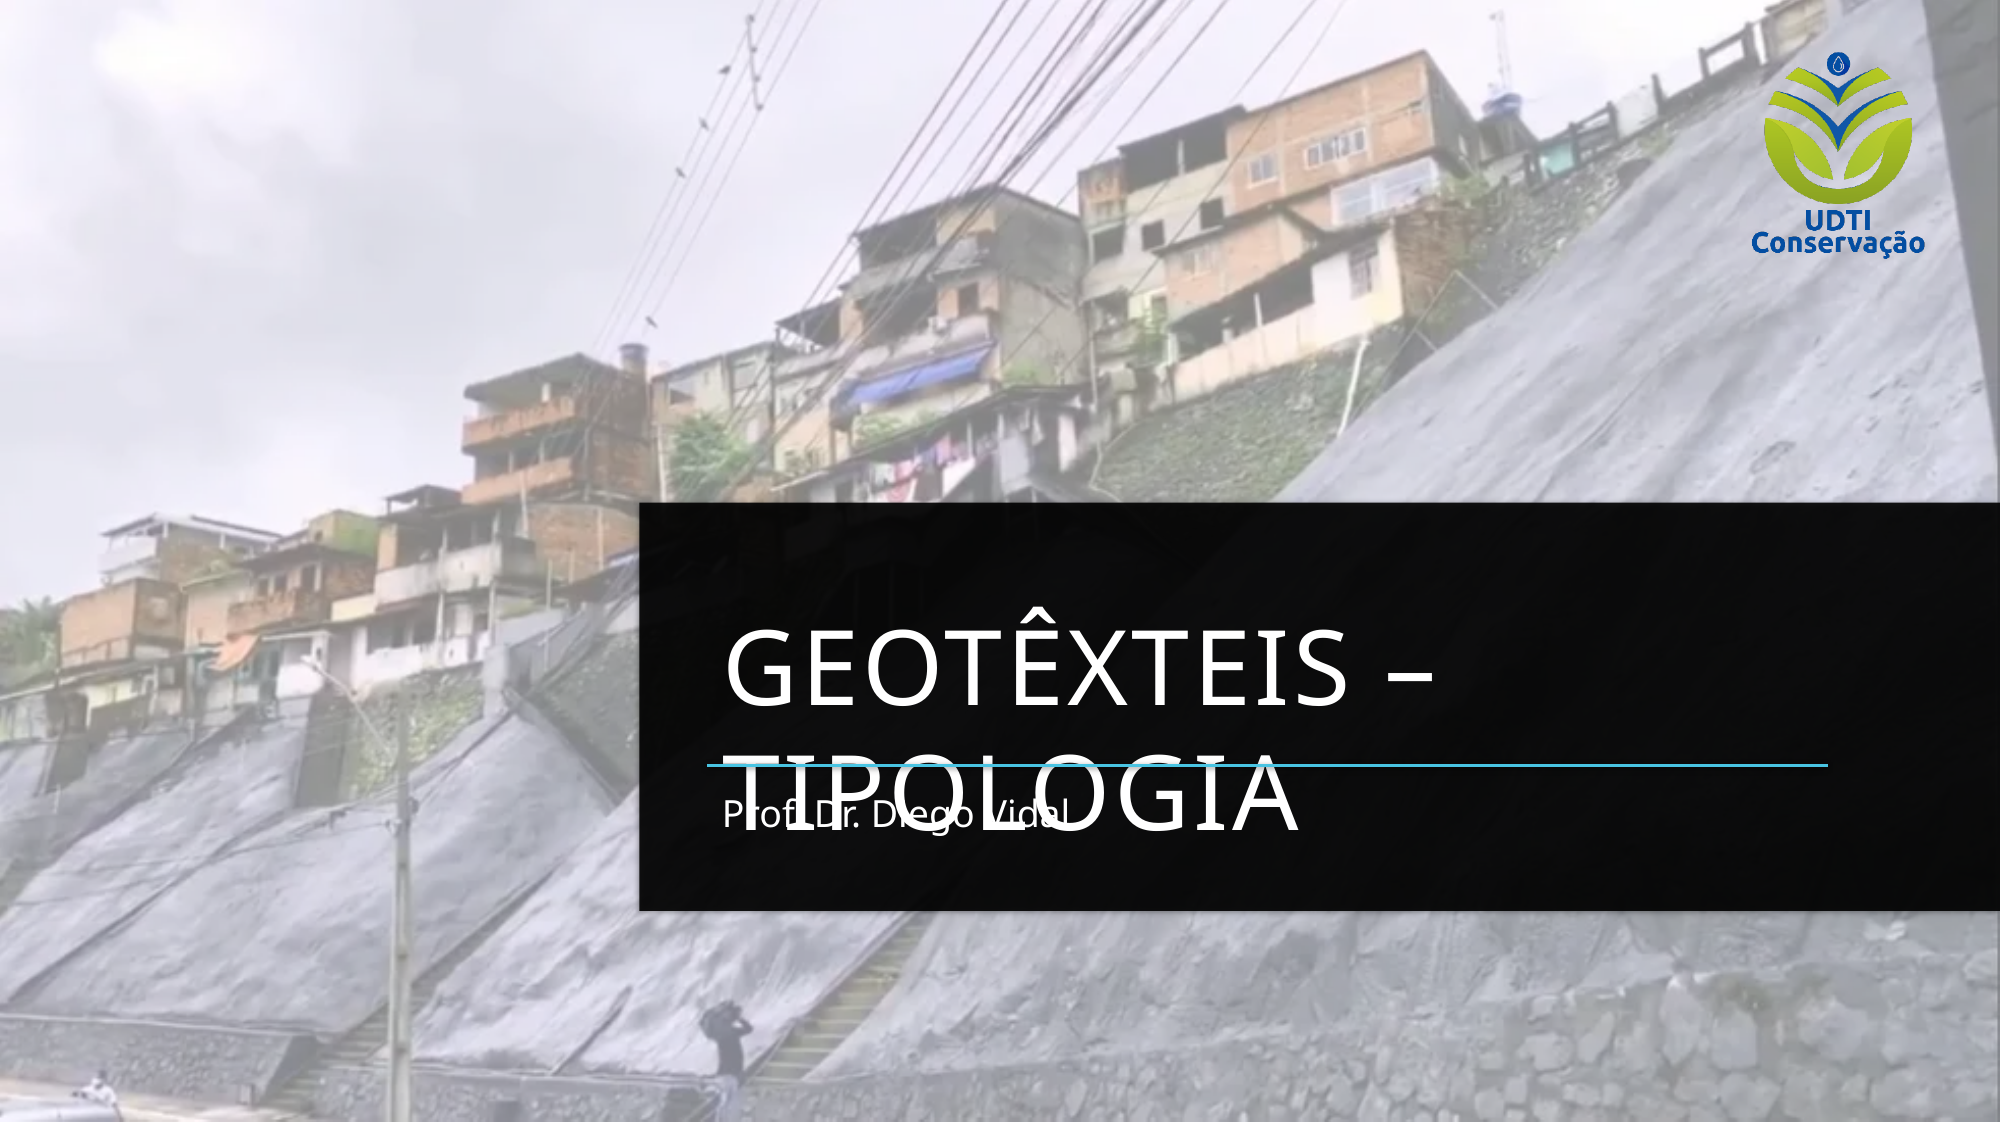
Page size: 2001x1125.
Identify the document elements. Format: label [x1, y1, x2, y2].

text_box [630, 495, 2000, 922]
picture [0, 0, 2000, 1122]
text_box [697, 756, 1838, 778]
